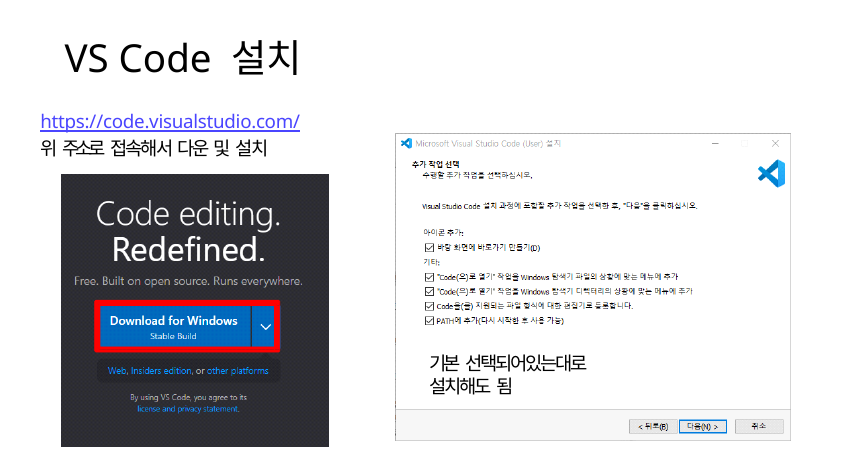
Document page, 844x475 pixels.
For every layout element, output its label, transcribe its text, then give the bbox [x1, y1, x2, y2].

title https://code.visualstudio.com/ 위 주소로 접속해서 다운 및 설치 [38, 107, 328, 189]
text_box VS Code 설치 [0, 0, 417, 80]
picture [395, 133, 791, 441]
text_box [61, 174, 329, 448]
